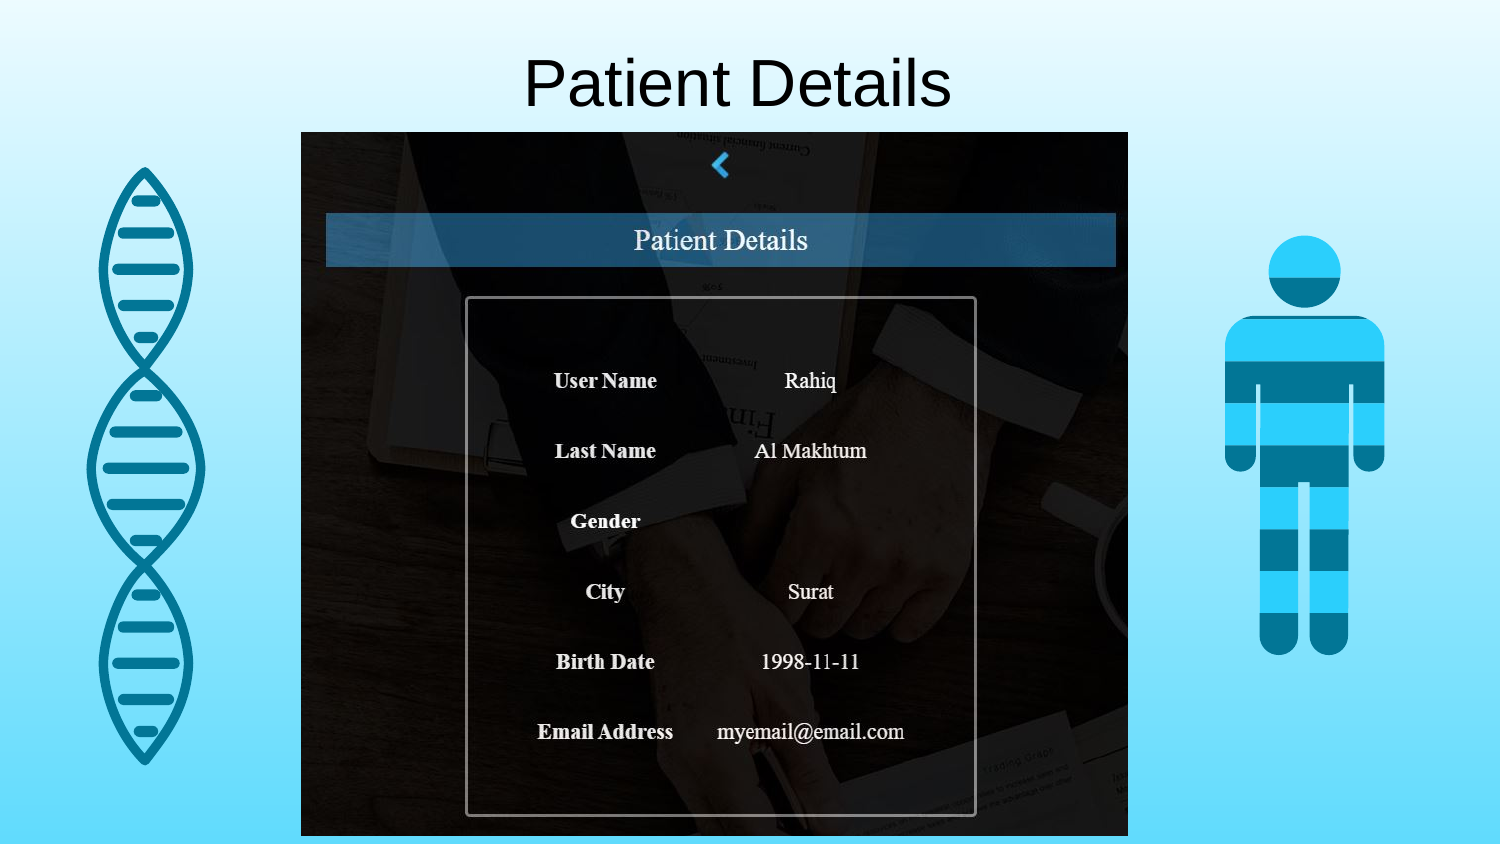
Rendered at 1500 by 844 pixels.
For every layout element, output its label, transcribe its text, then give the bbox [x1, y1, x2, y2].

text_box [1224, 235, 1385, 656]
text_box Patient Details [508, 32, 968, 127]
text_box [0, 411, 441, 522]
picture [300, 132, 1129, 837]
